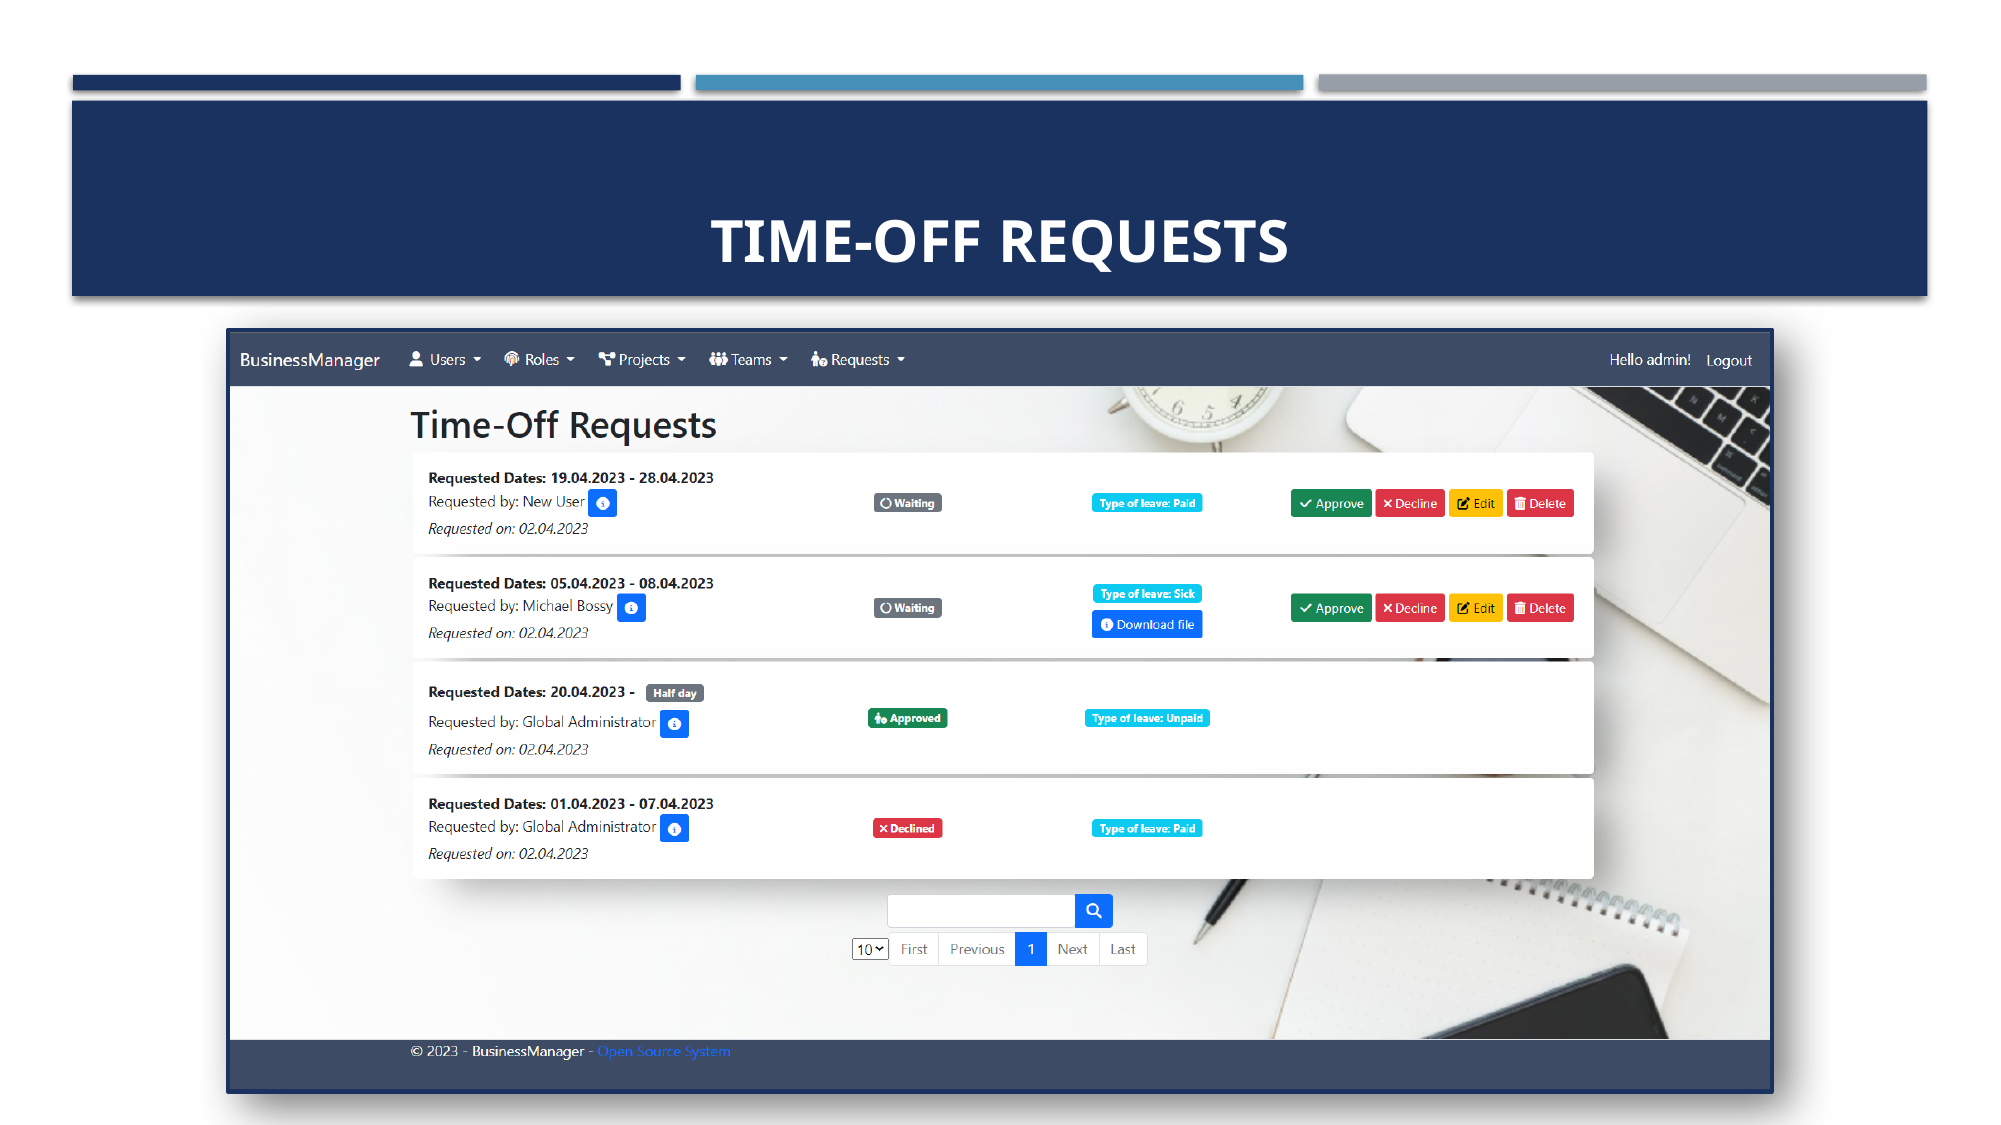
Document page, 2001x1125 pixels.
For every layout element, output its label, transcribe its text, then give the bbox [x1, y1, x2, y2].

picture [229, 331, 1771, 1090]
title Time-off requests [95, 115, 1905, 282]
